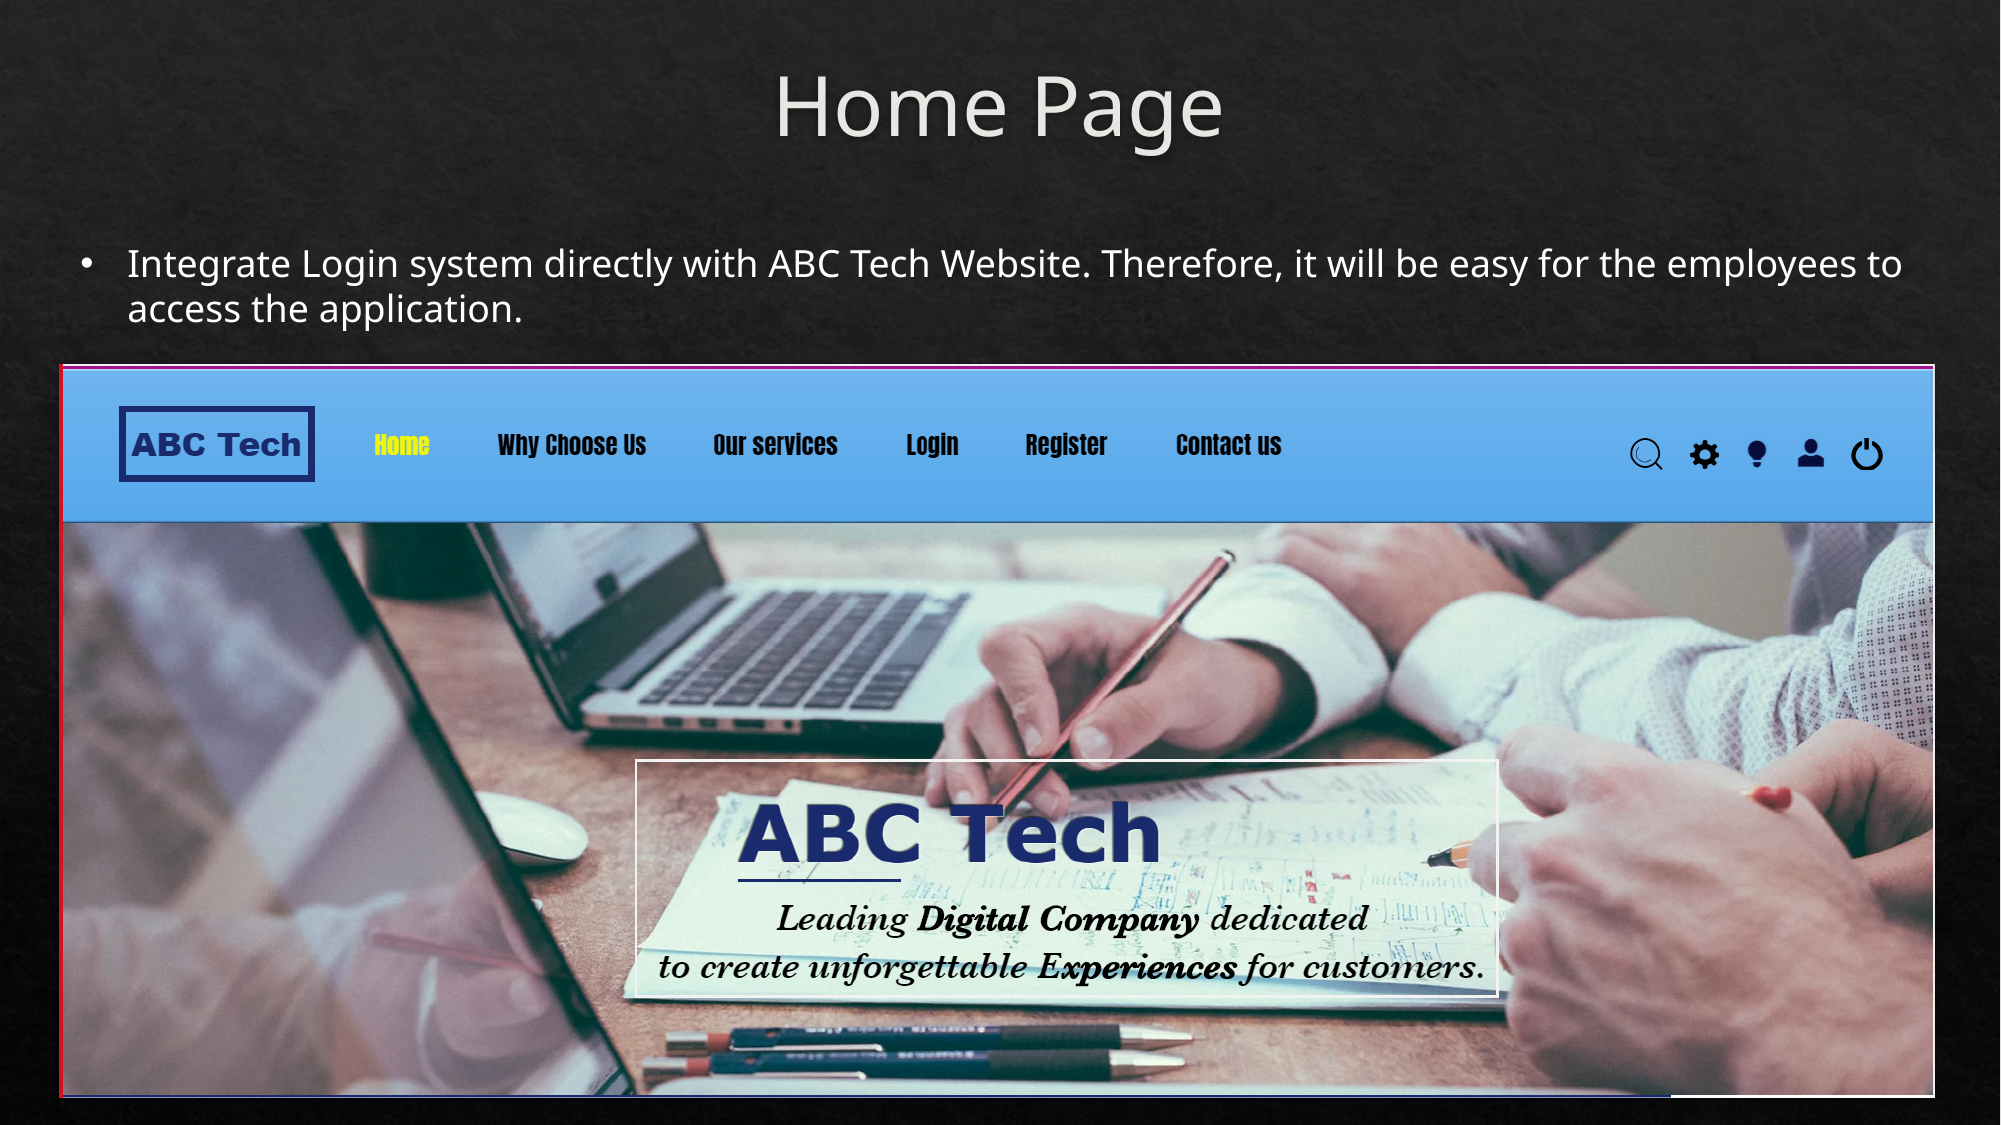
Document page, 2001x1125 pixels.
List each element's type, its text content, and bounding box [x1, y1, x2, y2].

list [59, 364, 1935, 1098]
title Home Page [149, 0, 1849, 207]
text_box Integrate Login system directly with ABC Tech Website. Therefore, it will be easy for the employees to access the application. [65, 232, 1941, 338]
